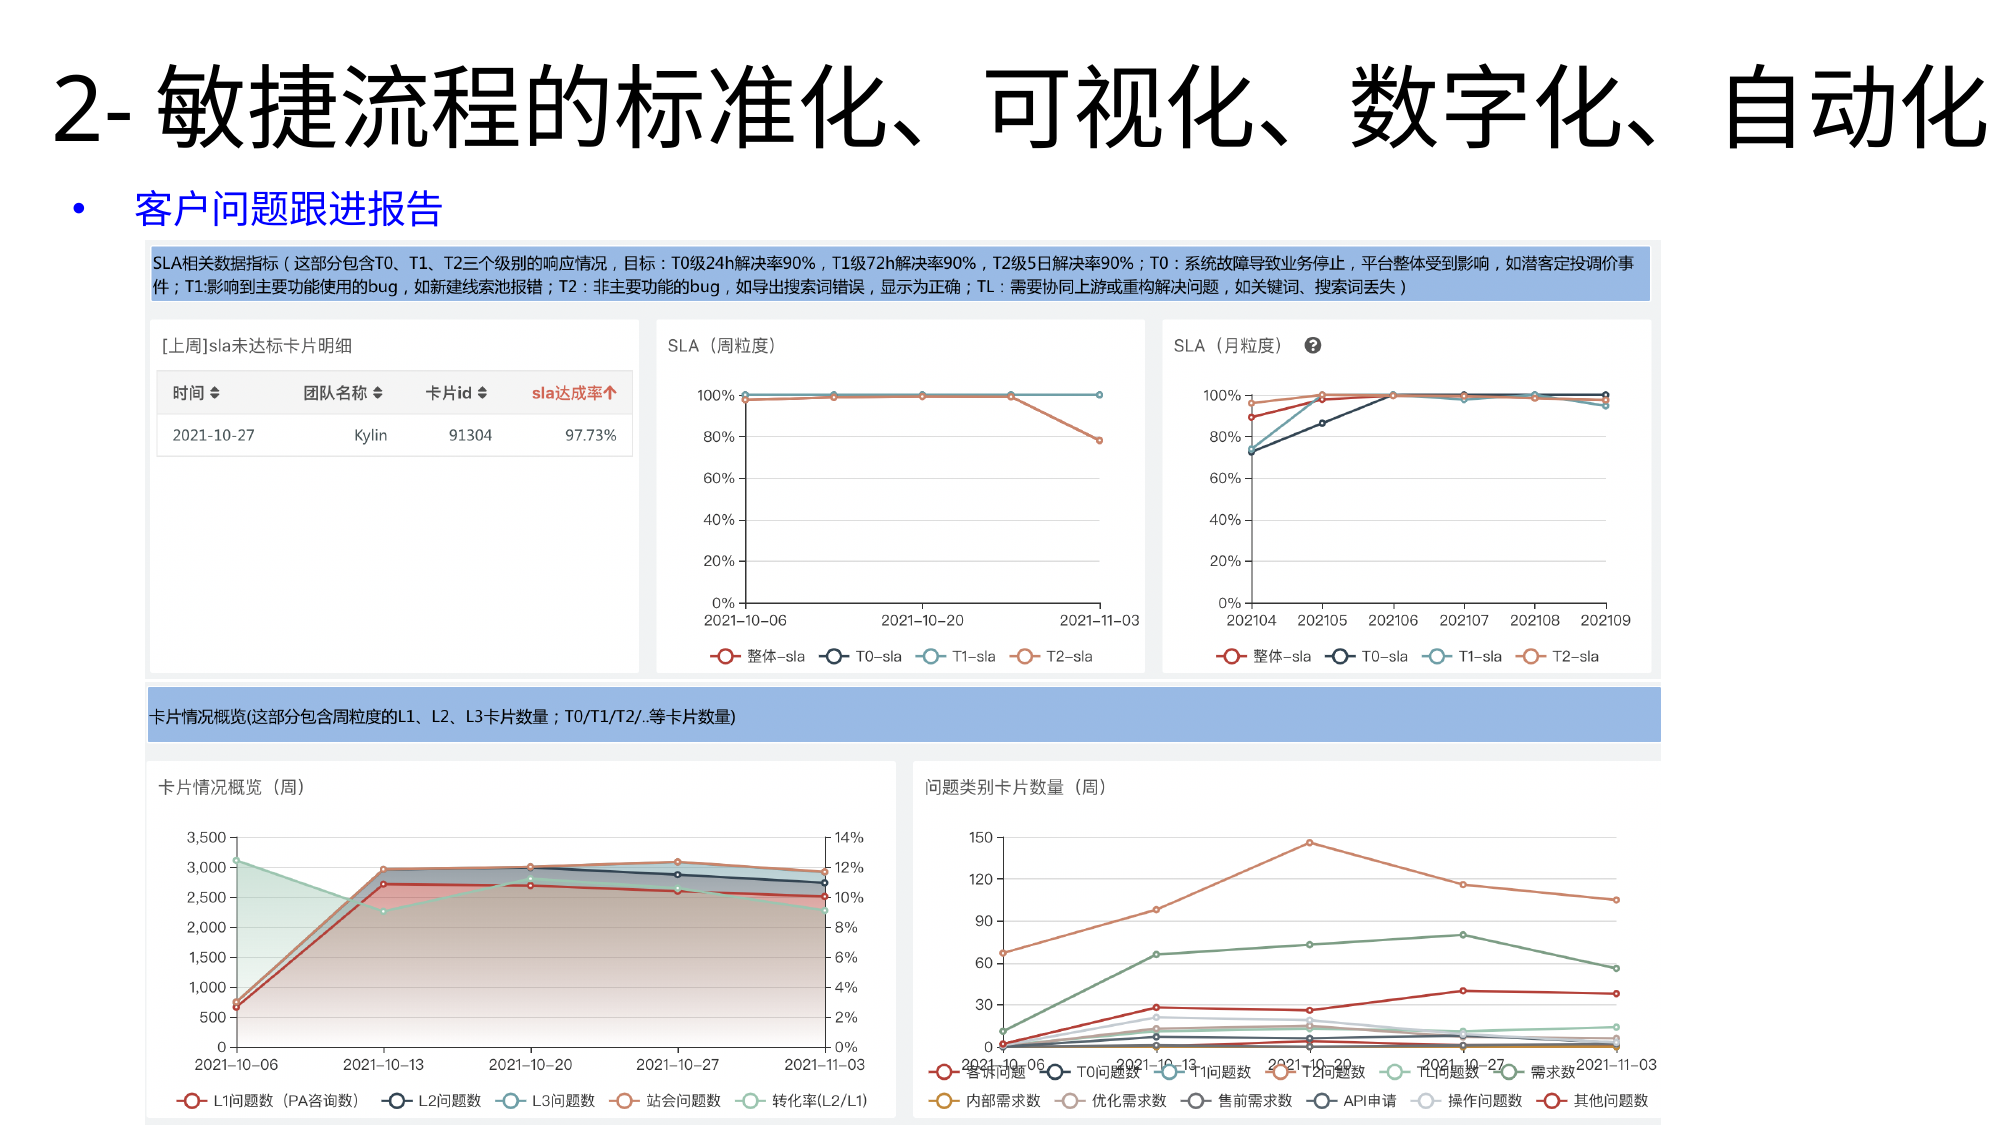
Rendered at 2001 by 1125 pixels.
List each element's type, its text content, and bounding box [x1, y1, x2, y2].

picture [145, 240, 1661, 679]
picture [145, 682, 1661, 1125]
title 2-敏捷流程的标准化、可视化、数字化、自动化 [36, 2, 2000, 221]
text_box 客户问题跟进报告 [57, 177, 763, 239]
